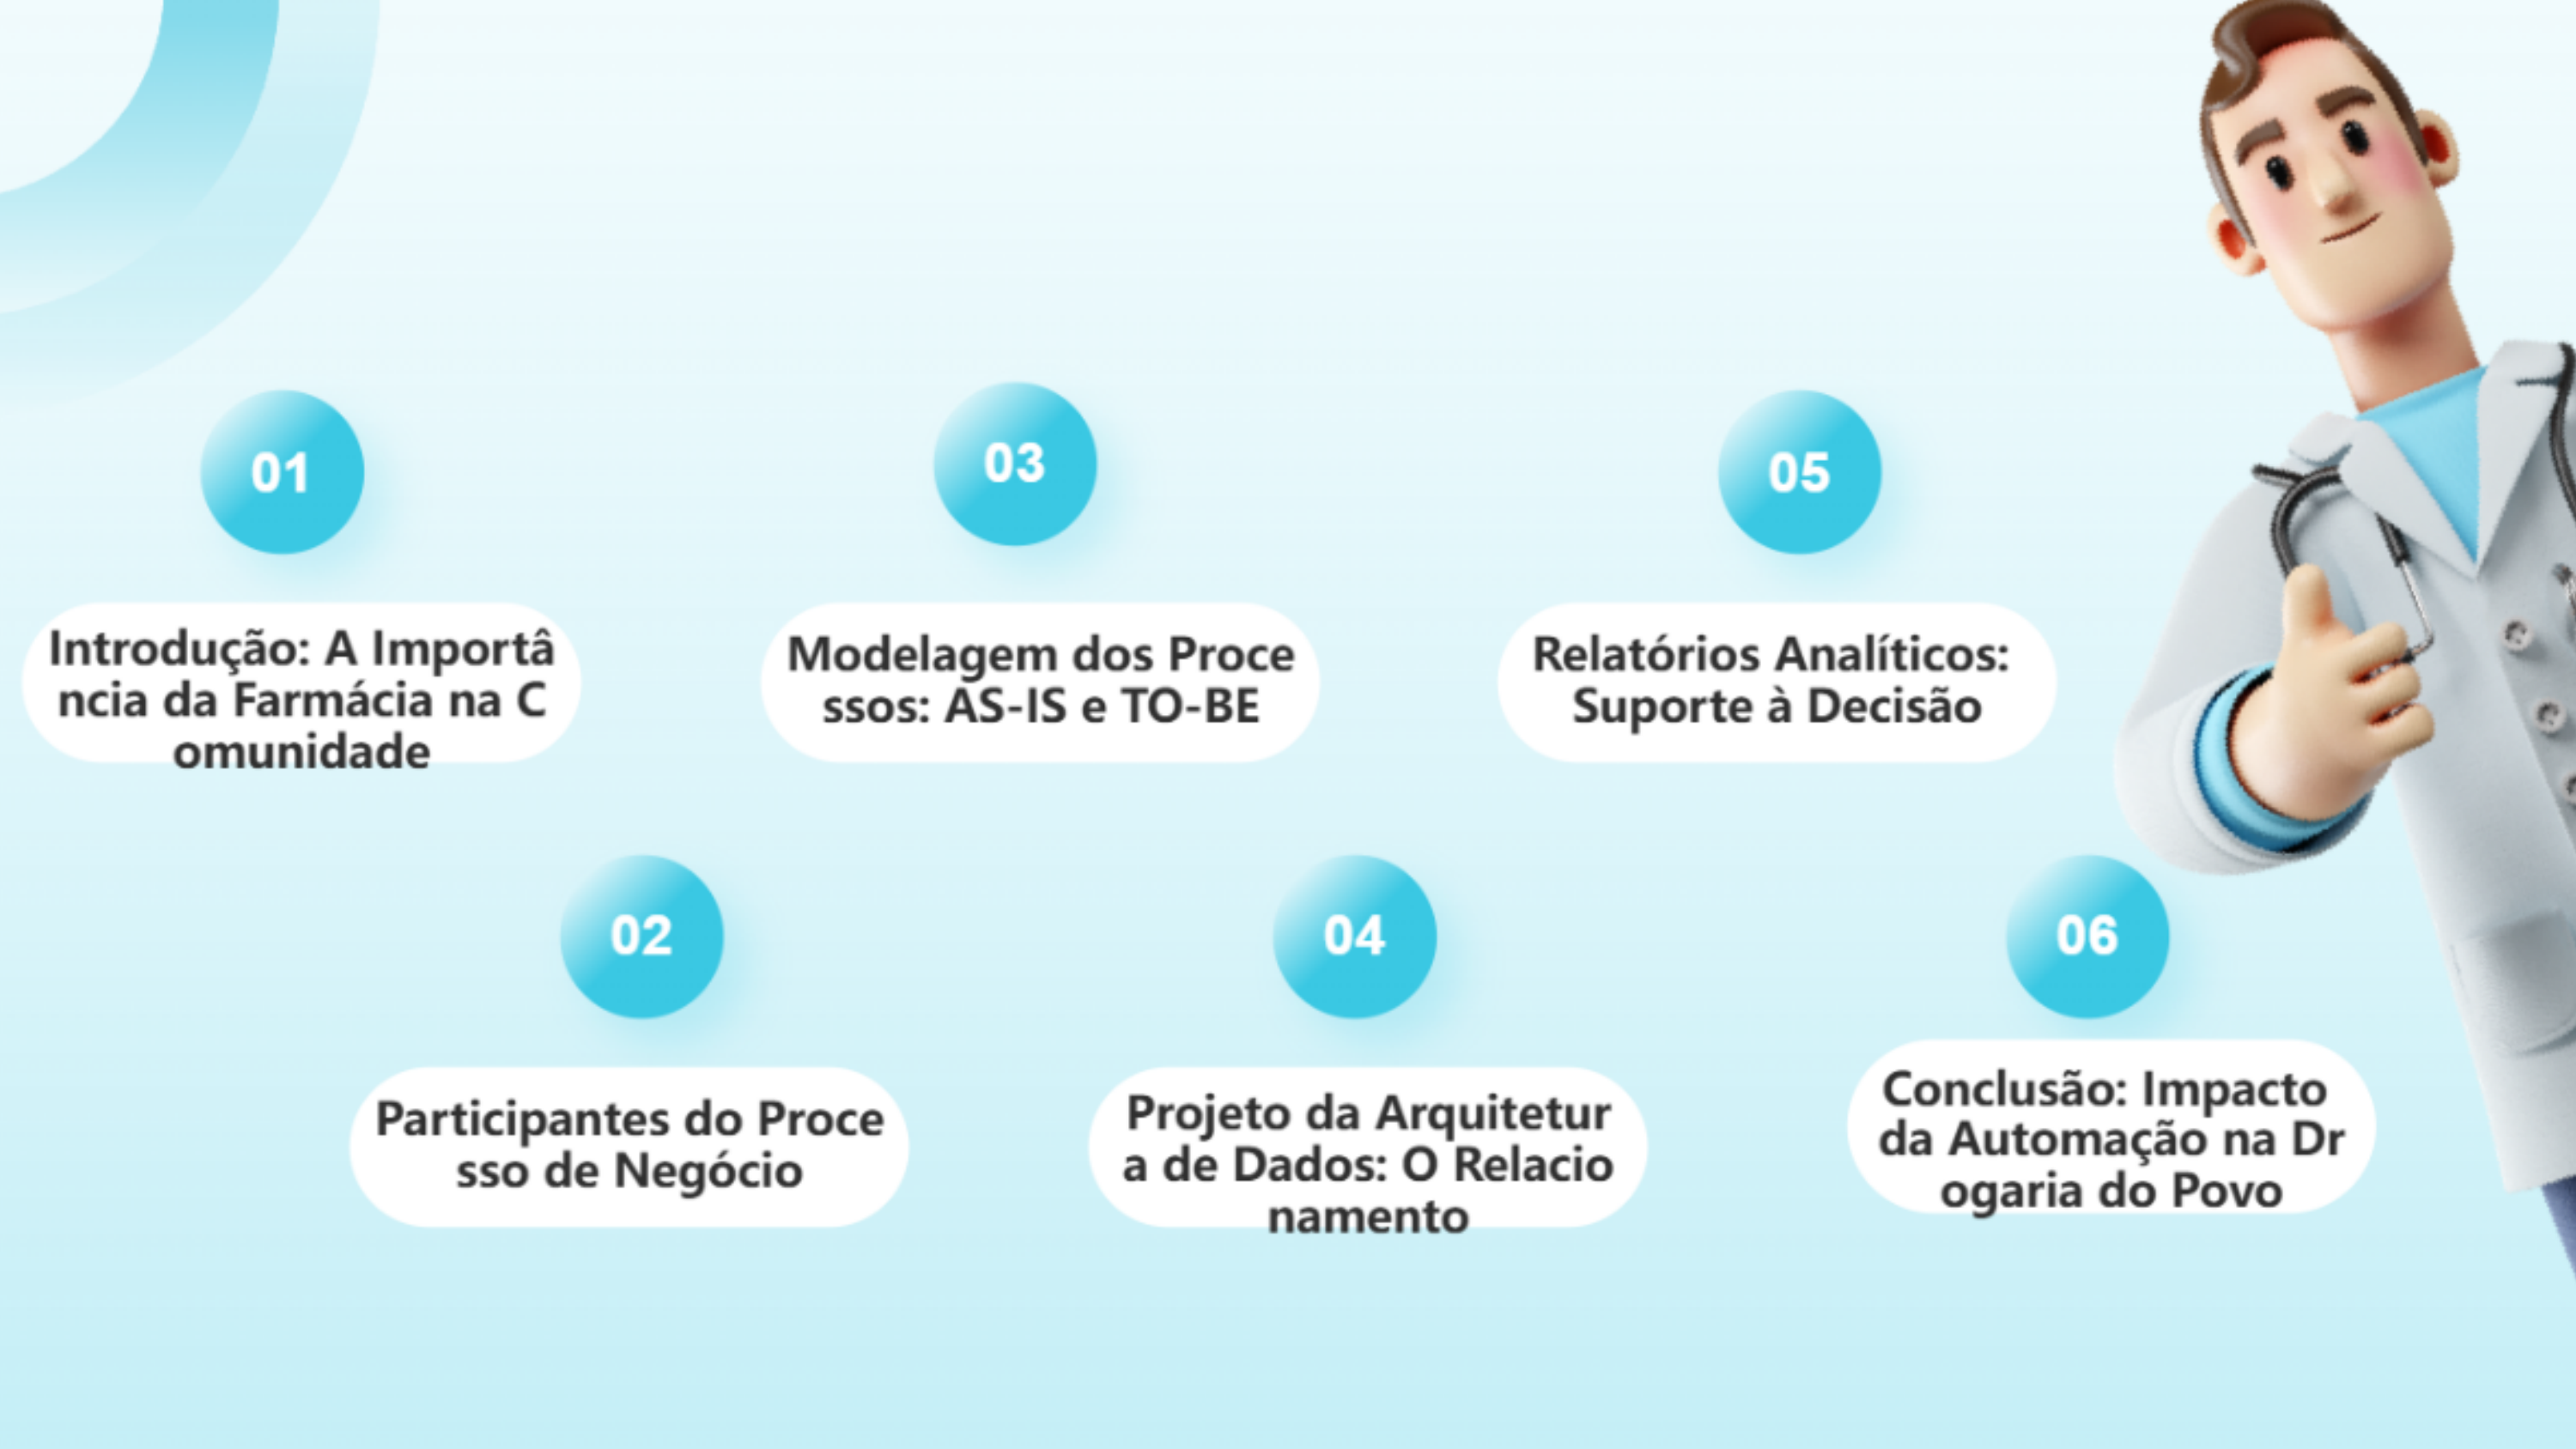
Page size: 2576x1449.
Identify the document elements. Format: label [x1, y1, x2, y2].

text_box [0, 0, 2576, 1449]
